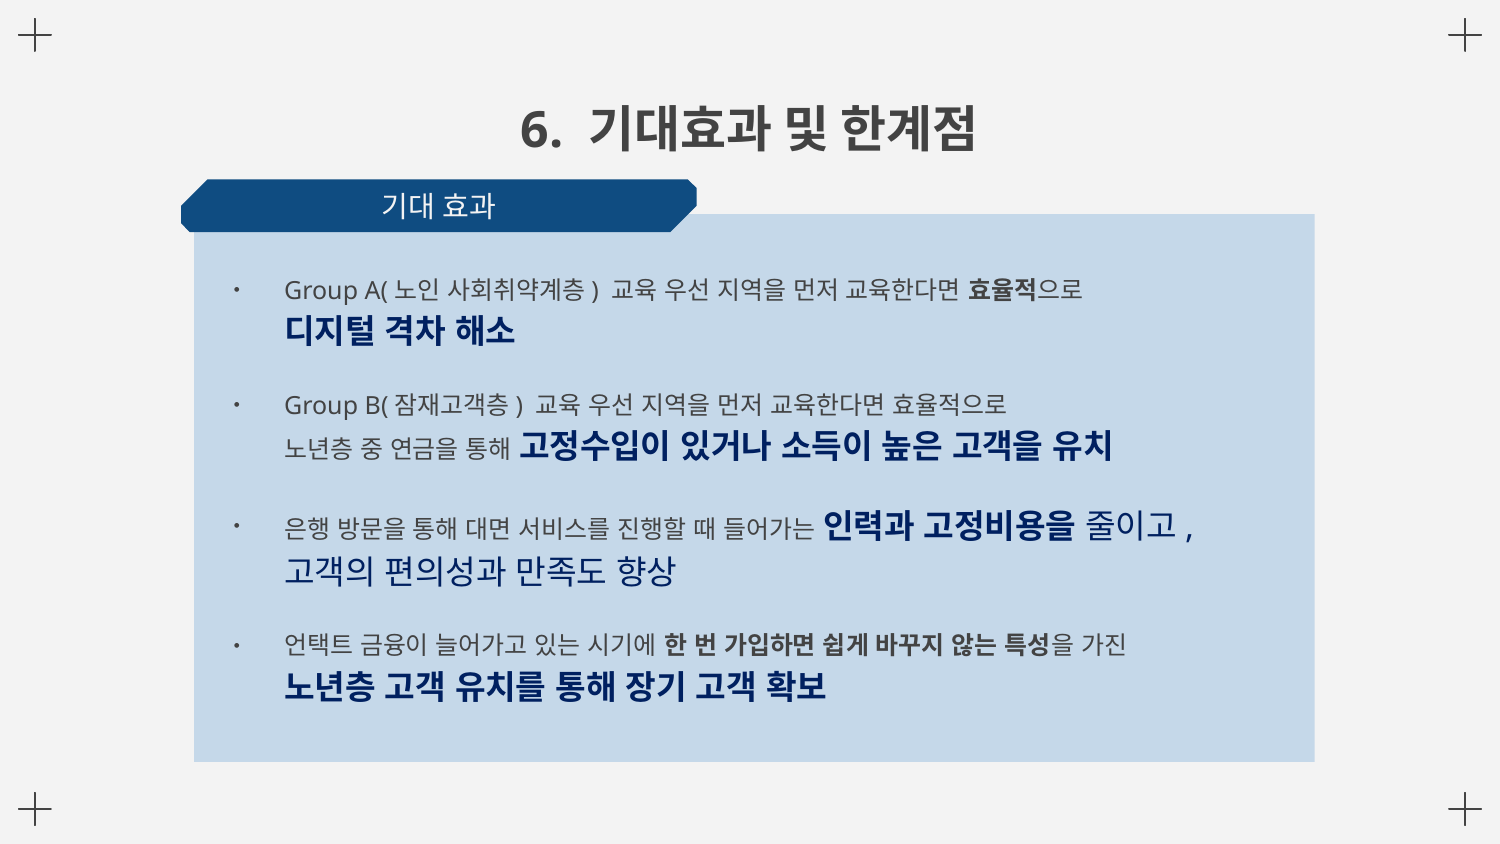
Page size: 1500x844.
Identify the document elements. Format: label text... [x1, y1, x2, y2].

title 6. 기대효과 및 한계점 [231, 82, 1269, 148]
text_box 기대 효과 [181, 179, 697, 233]
text_box Group A(노인 사회취약계층) 교육 우선 지역을 먼저 교육한다면 효율적으로 디지털 격차 해소 Group B(잠재고객층) 교육 우선 지역을 먼저 교육한다면 효율적으로 노년층 중 연금을 통해 고정수입이 있거나 소득이 높은 고객을 유치 은행 방문을 통해 대면 서비스를 진행할 때 들어가는 인력과 고정비용을 줄이고, 고객의 편의성과 만족도 향상 언택트 금융이 늘어가고 있는 시기에 한 번 가입하면 쉽게 바꾸지 않는 특성을 가진 노년층 고객 유치를 통해 장기 고객 확보 [194, 214, 1315, 762]
